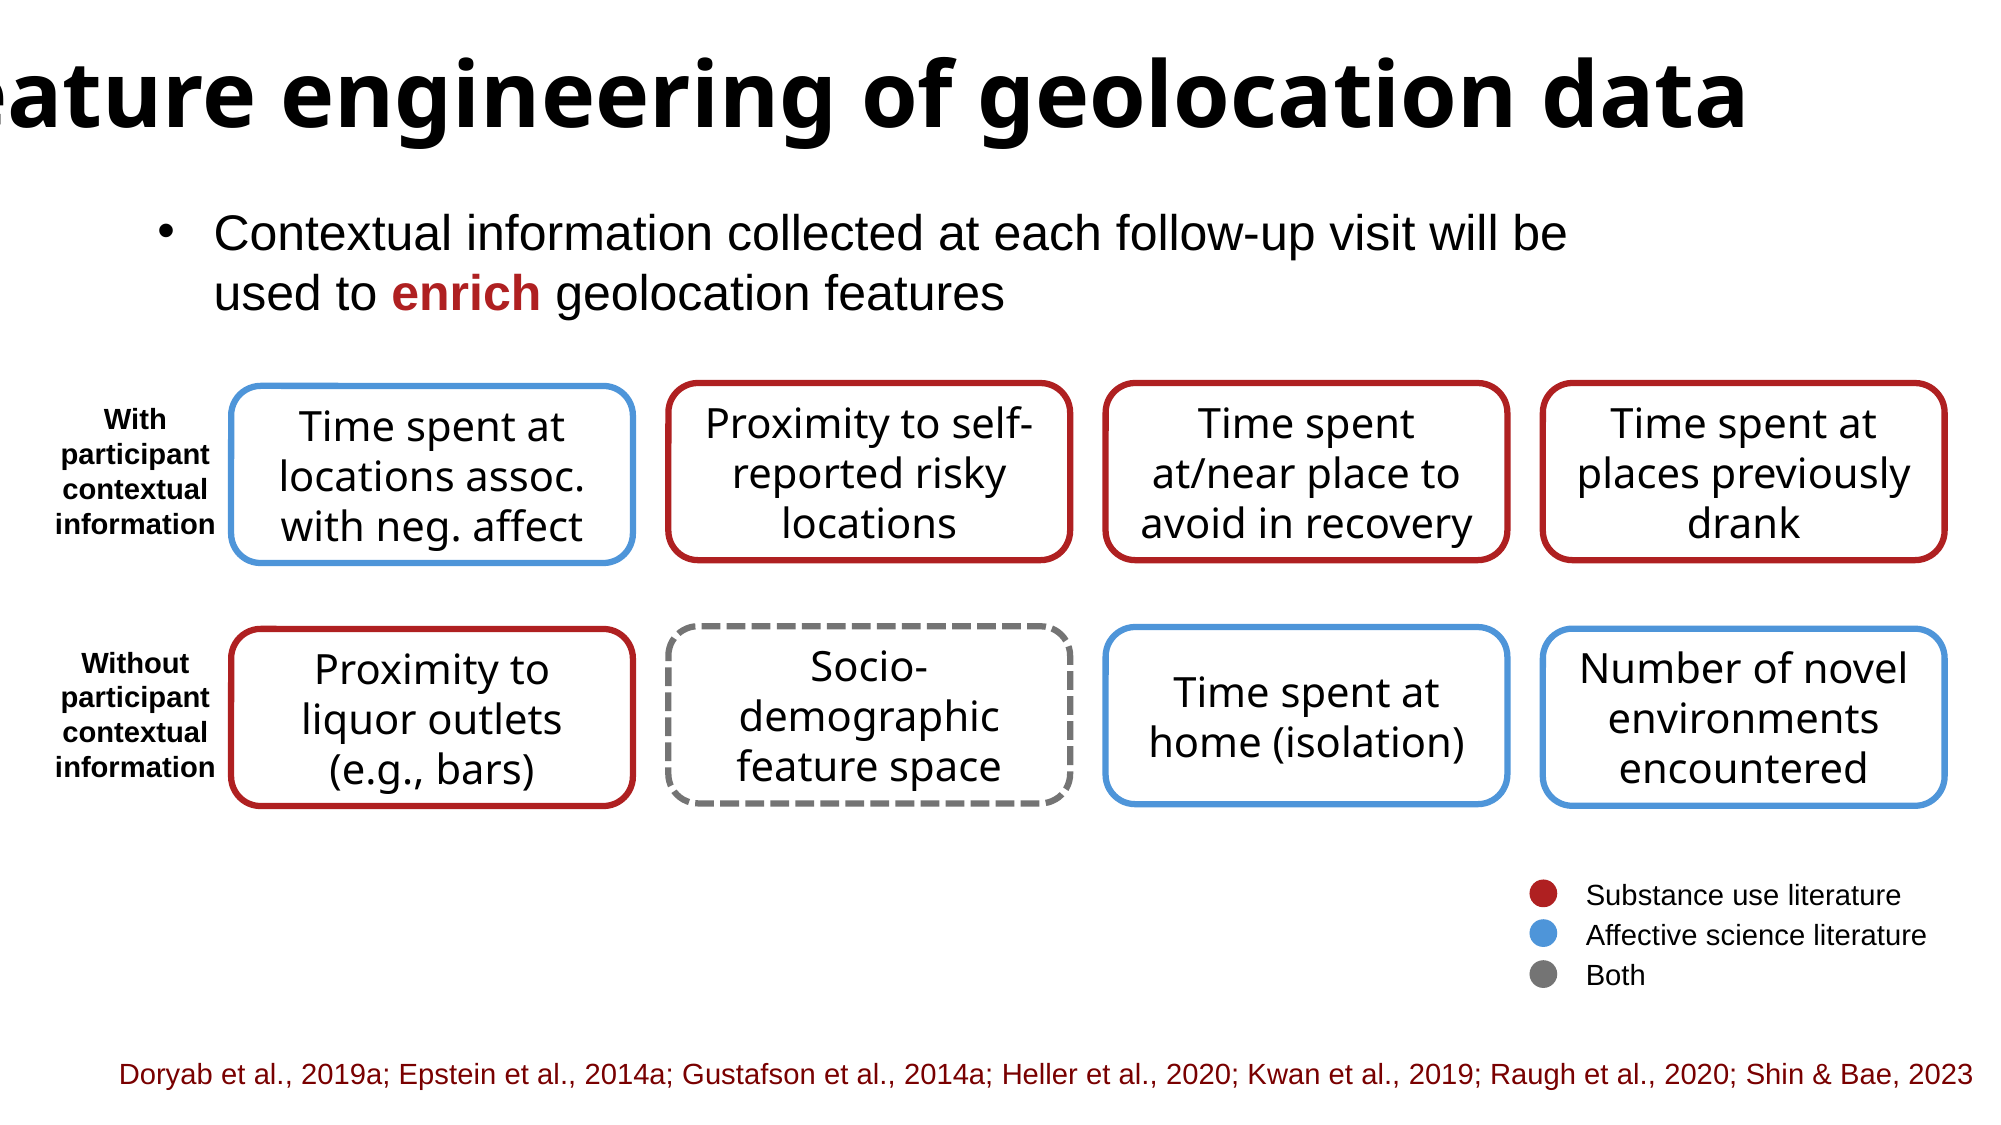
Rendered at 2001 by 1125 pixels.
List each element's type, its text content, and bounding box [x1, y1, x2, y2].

text_box Feature engineering of geolocation data [0, 28, 1767, 153]
text_box Time spent at places previously drank [1541, 381, 1947, 562]
text_box Both [1570, 949, 1973, 1000]
text_box Time spent at locations assoc. with neg. affect [233, 384, 635, 565]
text_box Time spent at home (isolation) [1104, 625, 1509, 806]
text_box Doryab et al., 2019a; Epstein et al., 2014a; Gustafson et al., 2014a; Heller et al., 2020; Kwan et al., 2019; Raugh et al., 2020; Shin & Bae, 2023 [103, 1048, 2000, 1098]
text_box Contextual information collected at each follow-up visit will be used to enrich geolocation features [142, 193, 1621, 329]
text_box Proximity to liquor outlets (e.g., bars) [233, 627, 635, 808]
text_box Without participant contextual information [24, 636, 246, 792]
text_box Socio-demographic feature space [666, 624, 1072, 805]
text_box Affective science literature [1570, 919, 1973, 949]
text_box Proximity to self-reported risky locations [666, 381, 1072, 562]
text_box Time spent at/near place to avoid in recovery [1104, 381, 1509, 562]
text_box [1529, 919, 1558, 947]
text_box With participant contextual information [24, 393, 246, 548]
text_box [1529, 960, 1558, 988]
text_box Substance use literature [1570, 868, 1973, 919]
text_box Number of novel environments encountered [1541, 627, 1947, 808]
text_box [1529, 879, 1558, 908]
